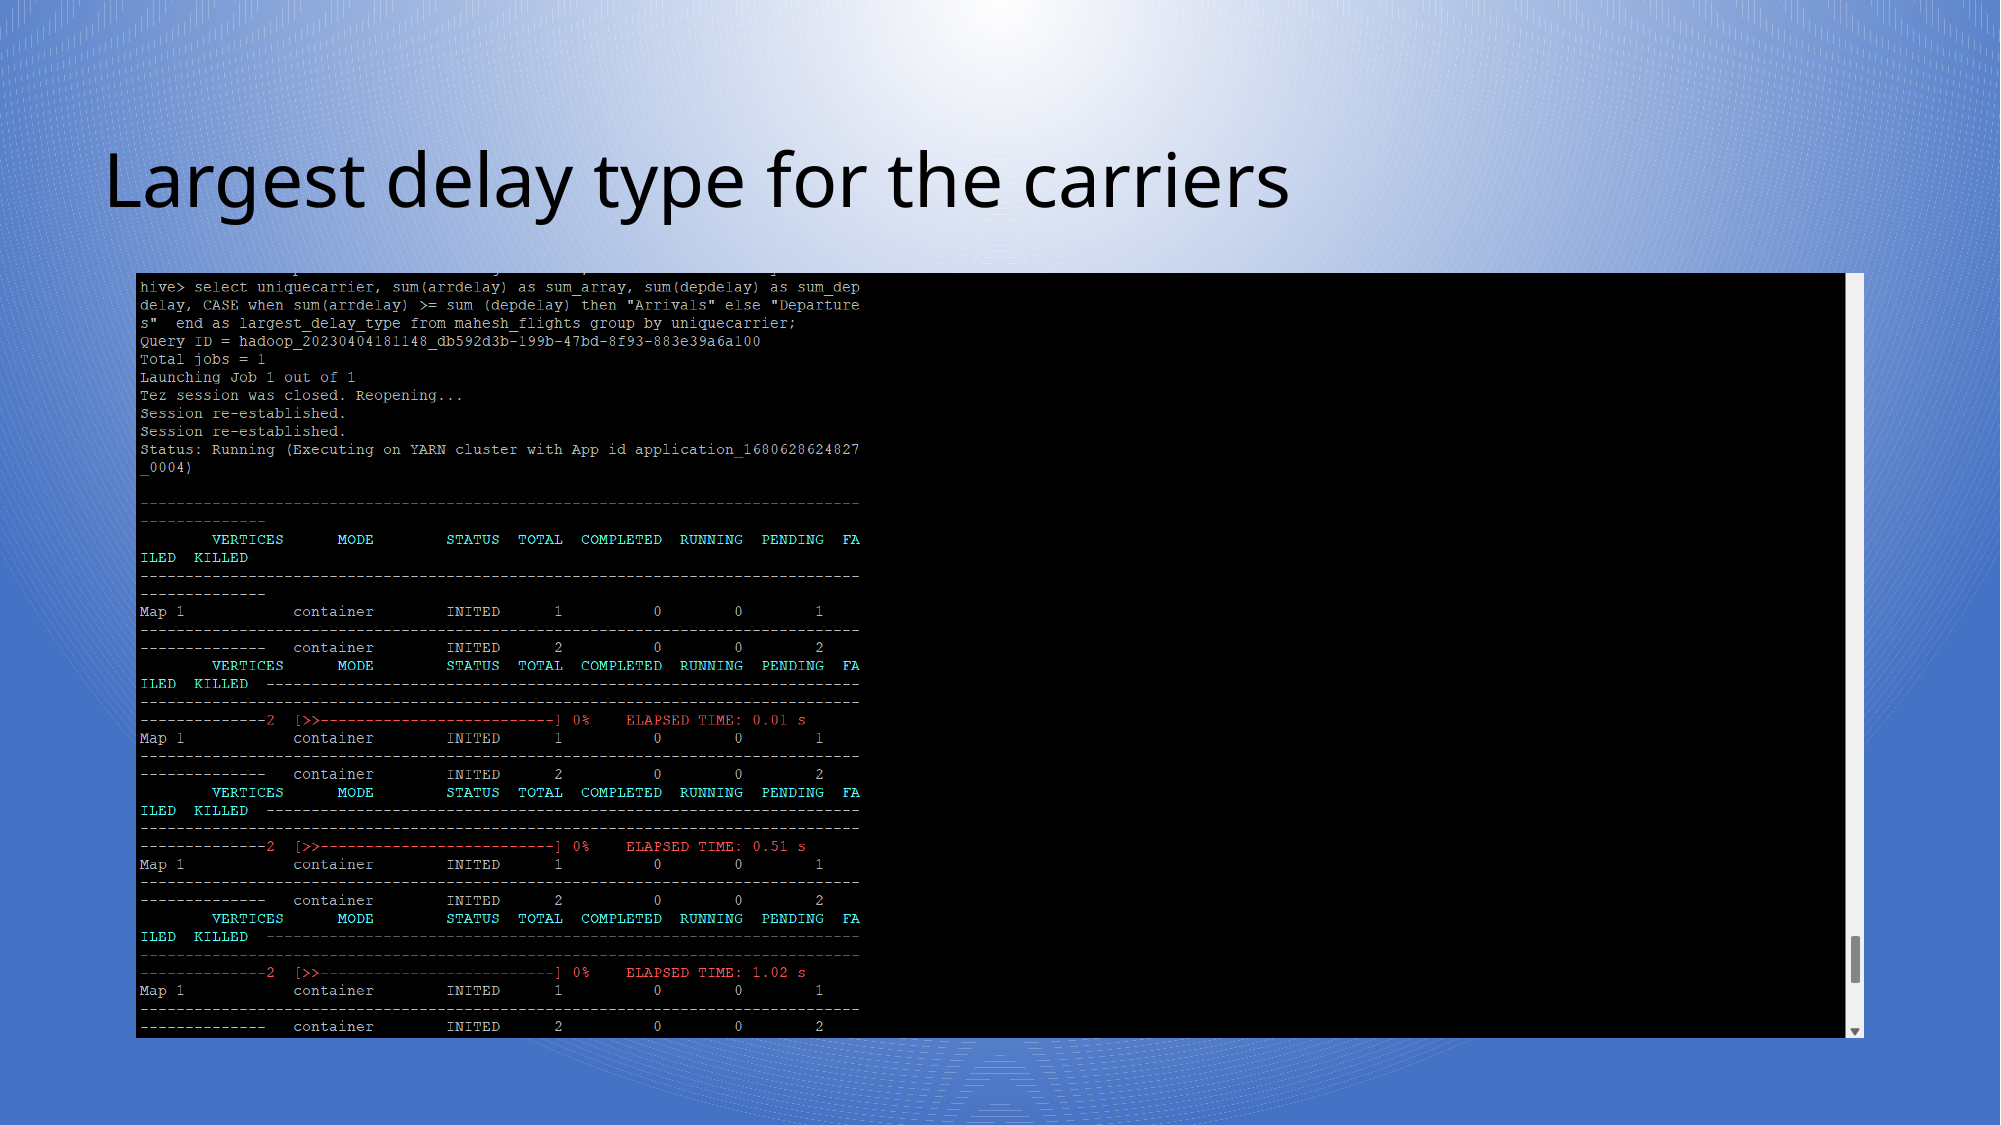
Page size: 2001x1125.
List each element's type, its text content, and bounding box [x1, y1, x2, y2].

title Largest delay type for the carriers [88, 74, 1814, 292]
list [135, 273, 1864, 1038]
